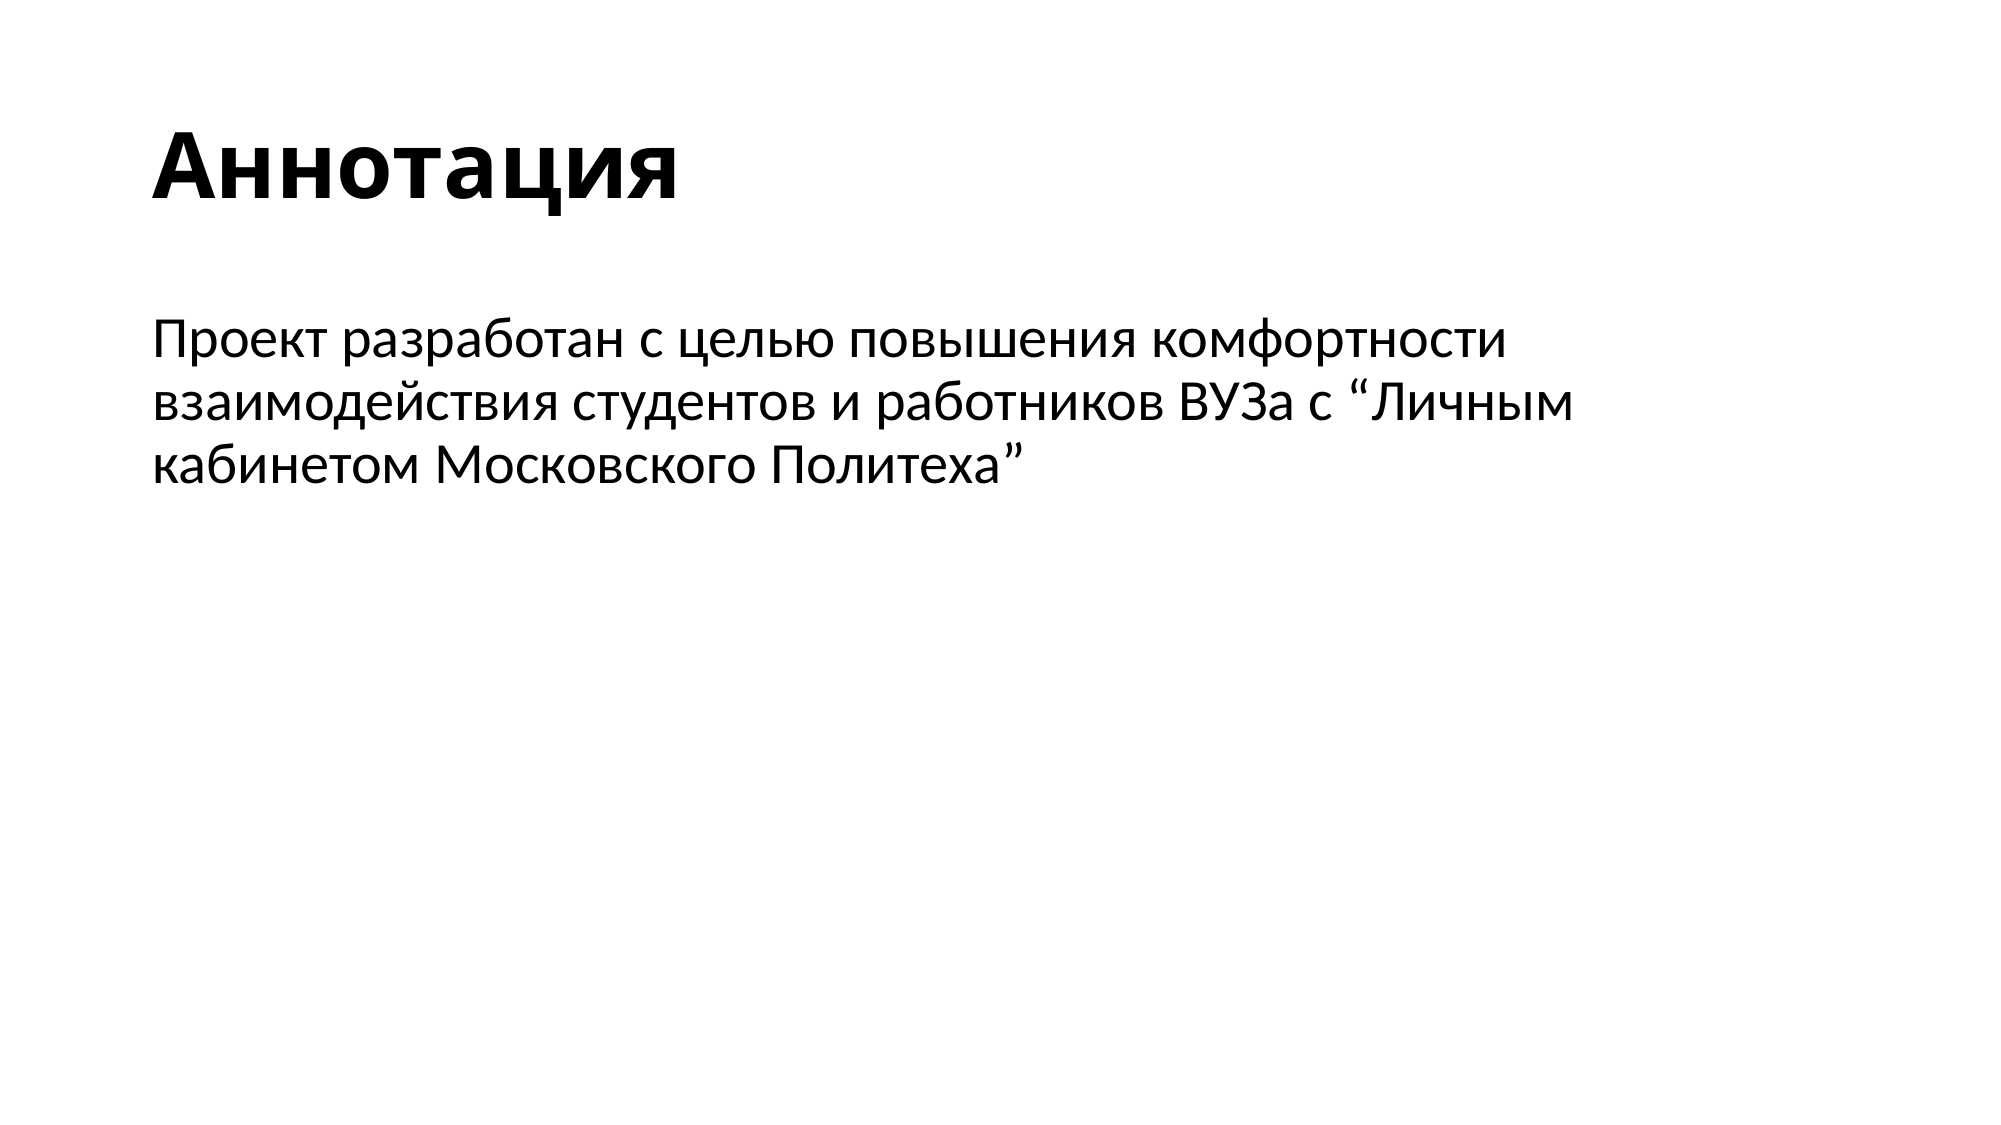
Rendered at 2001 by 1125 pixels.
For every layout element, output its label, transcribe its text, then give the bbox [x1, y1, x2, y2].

title Аннотация [137, 59, 1863, 278]
list Проект разработан с целью повышения комфортности взаимодействия студентов и работников ВУЗа с “Личным кабинетом Московского Политеха” [137, 299, 1863, 1014]
